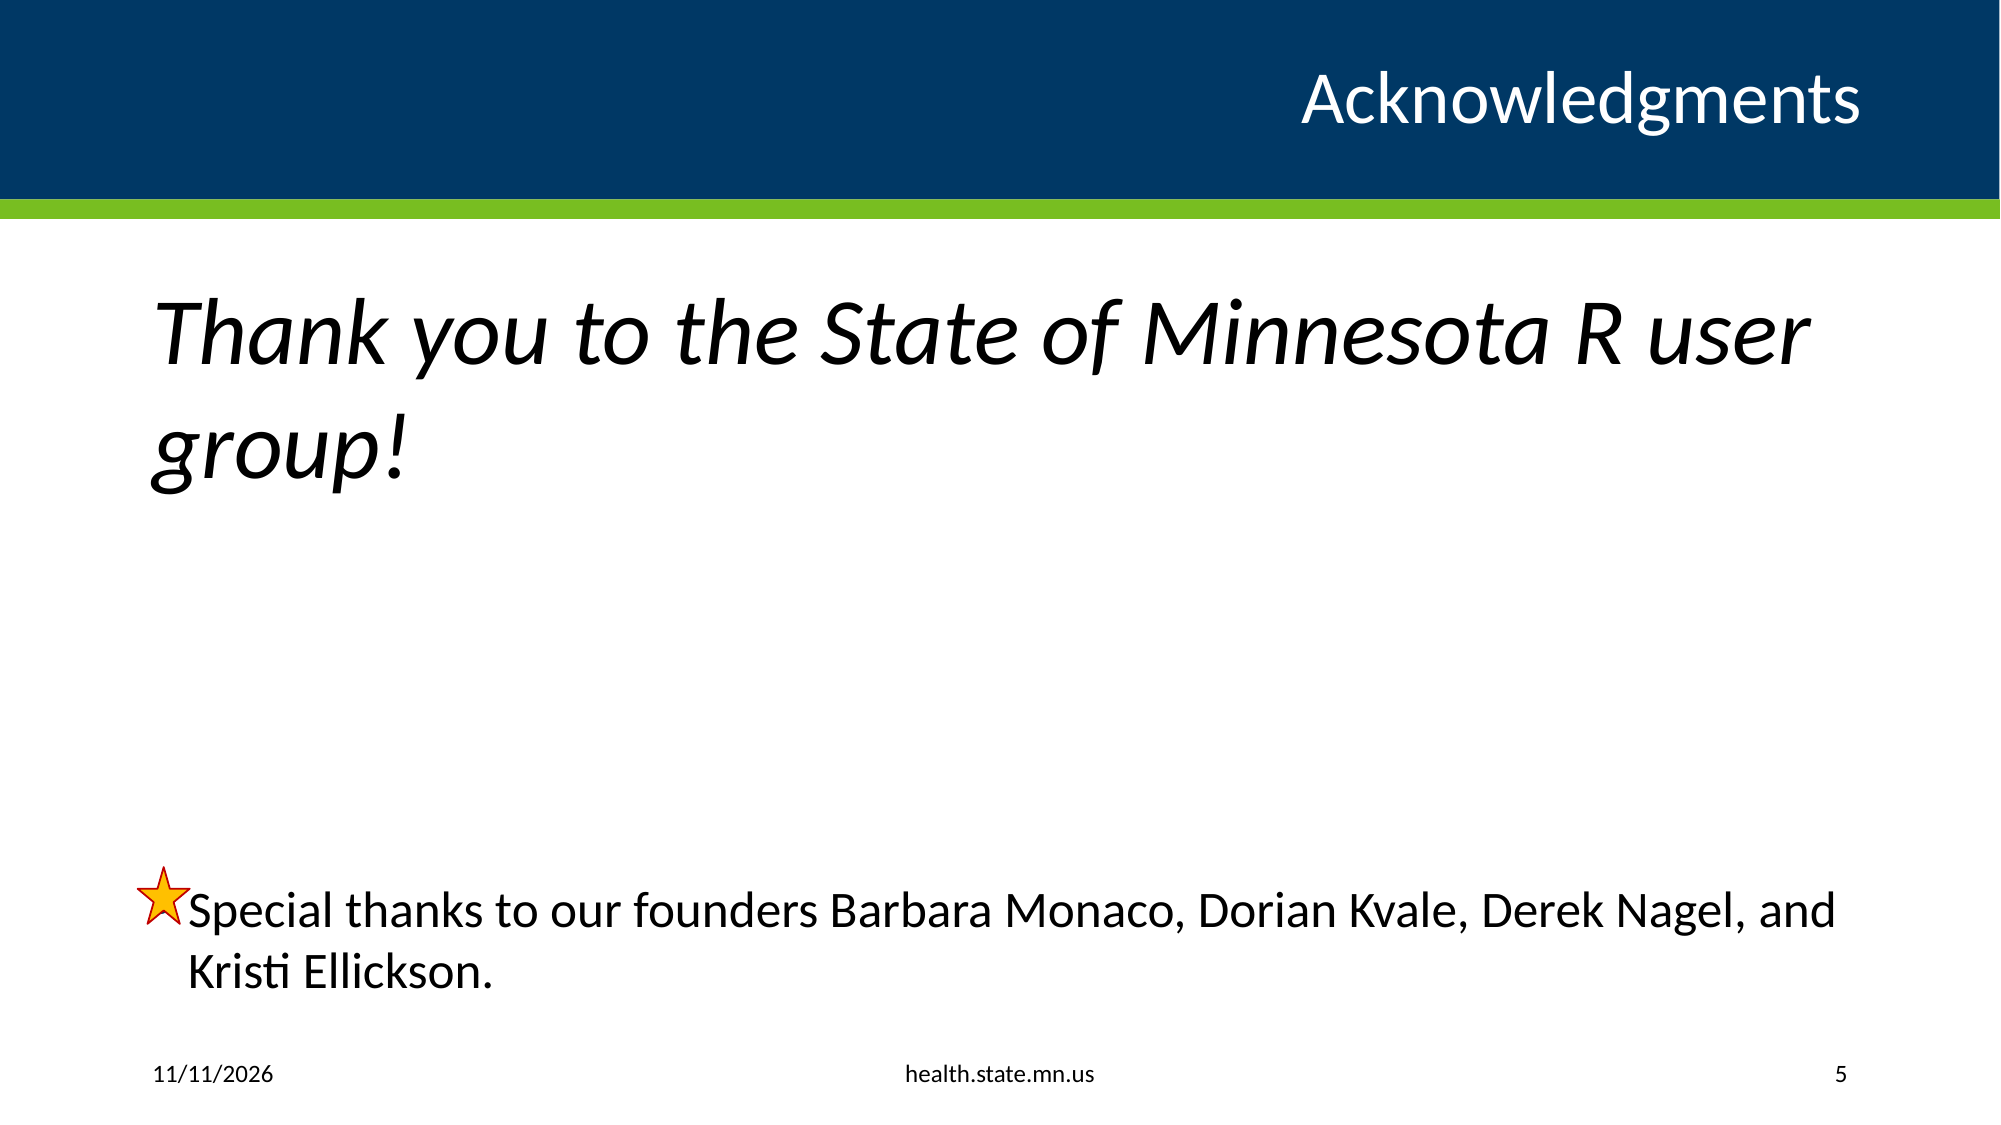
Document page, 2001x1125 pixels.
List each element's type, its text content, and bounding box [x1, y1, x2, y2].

footer health.state.mn.us [541, 1042, 1459, 1103]
title Acknowledgments [137, 0, 1863, 200]
text_box [136, 866, 191, 925]
slide_number 5 [1622, 1042, 1863, 1103]
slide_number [137, 1042, 361, 1103]
list Thank you to the State of Minnesota R user group! Special thanks to our founders Barbara Monaco, Dorian Kvale, Derek Nagel, and Kristi Ellickson. [137, 261, 1897, 1014]
